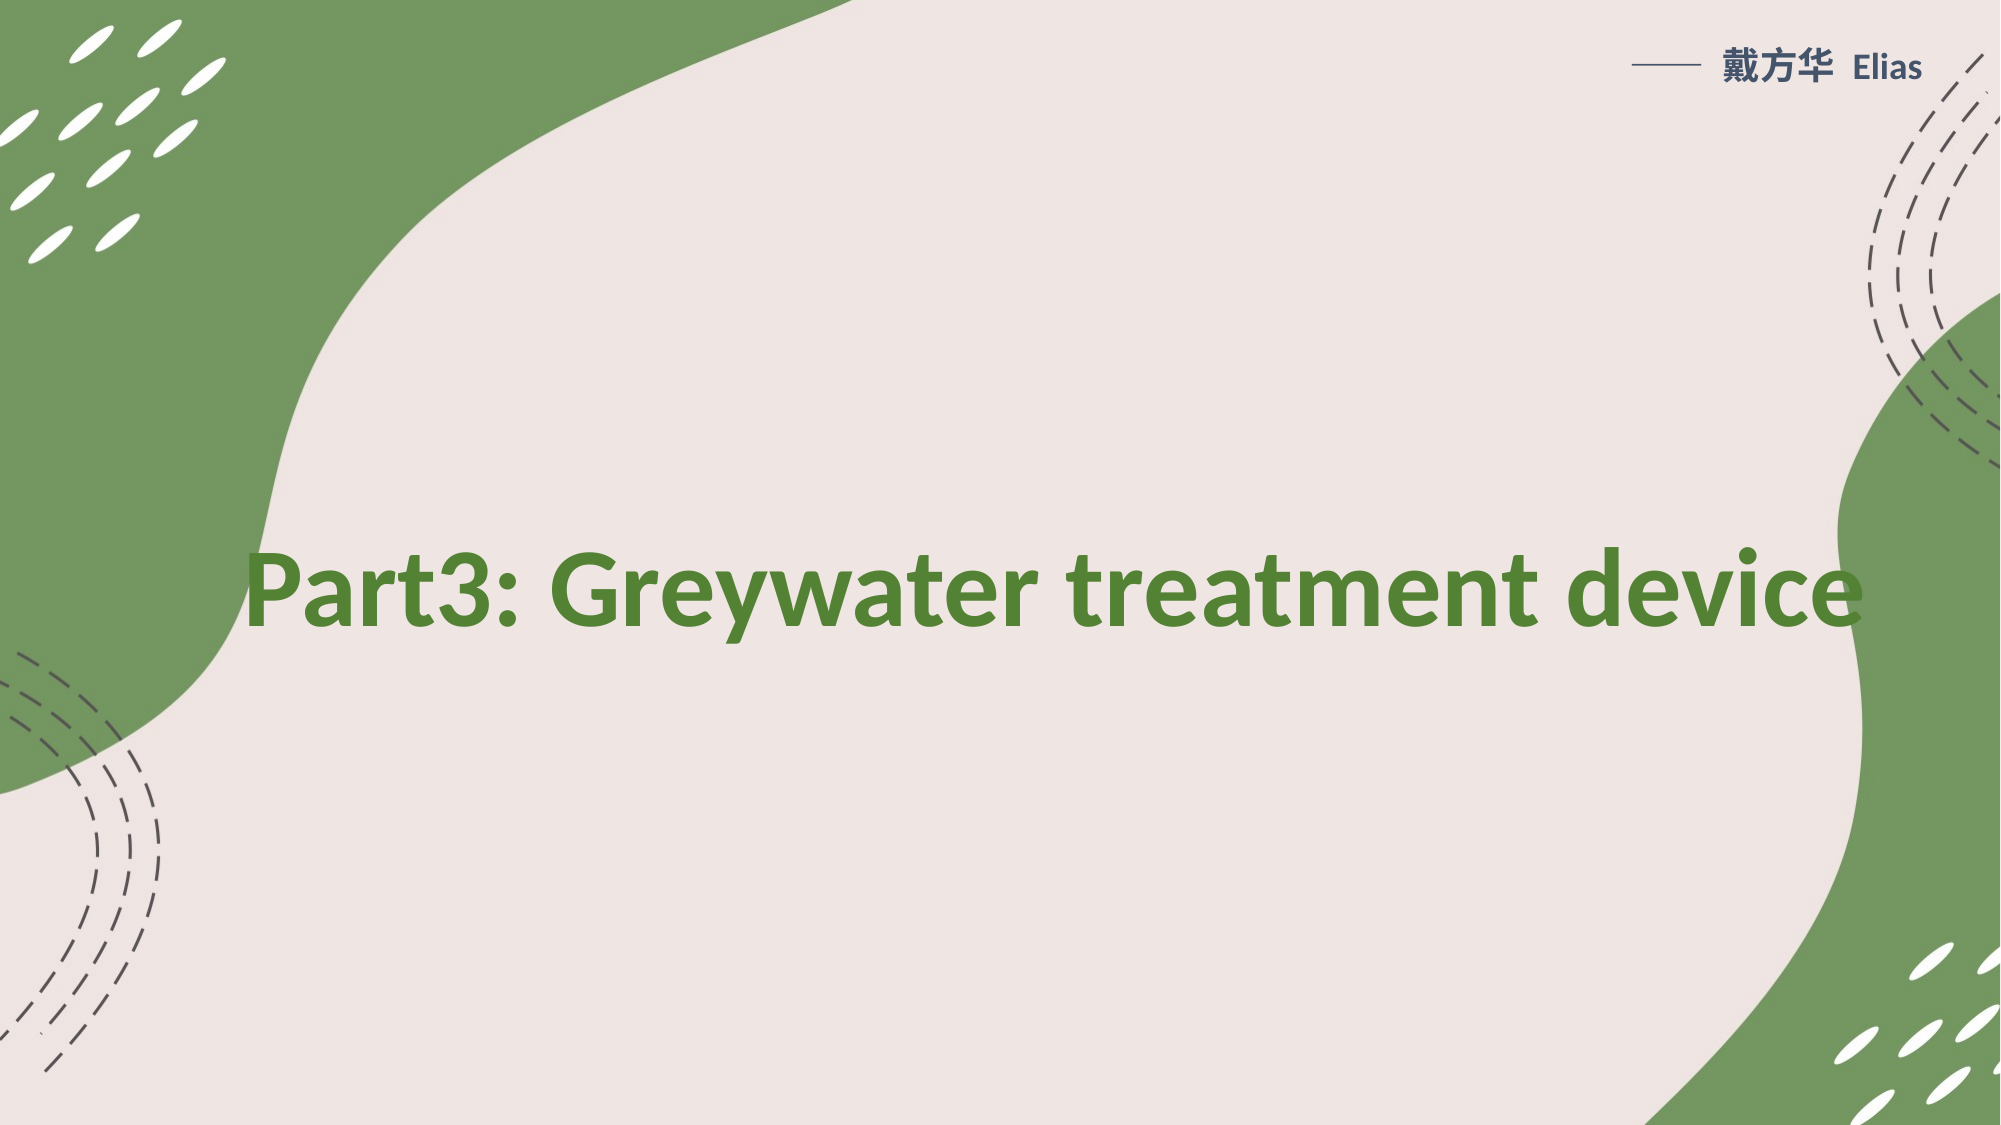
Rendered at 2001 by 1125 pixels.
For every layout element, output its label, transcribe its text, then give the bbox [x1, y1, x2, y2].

picture [0, 0, 2001, 1125]
text_box —— 戴方华 Elias [1615, 34, 2000, 95]
text_box Part3: Greywater treatment device [228, 506, 1909, 657]
